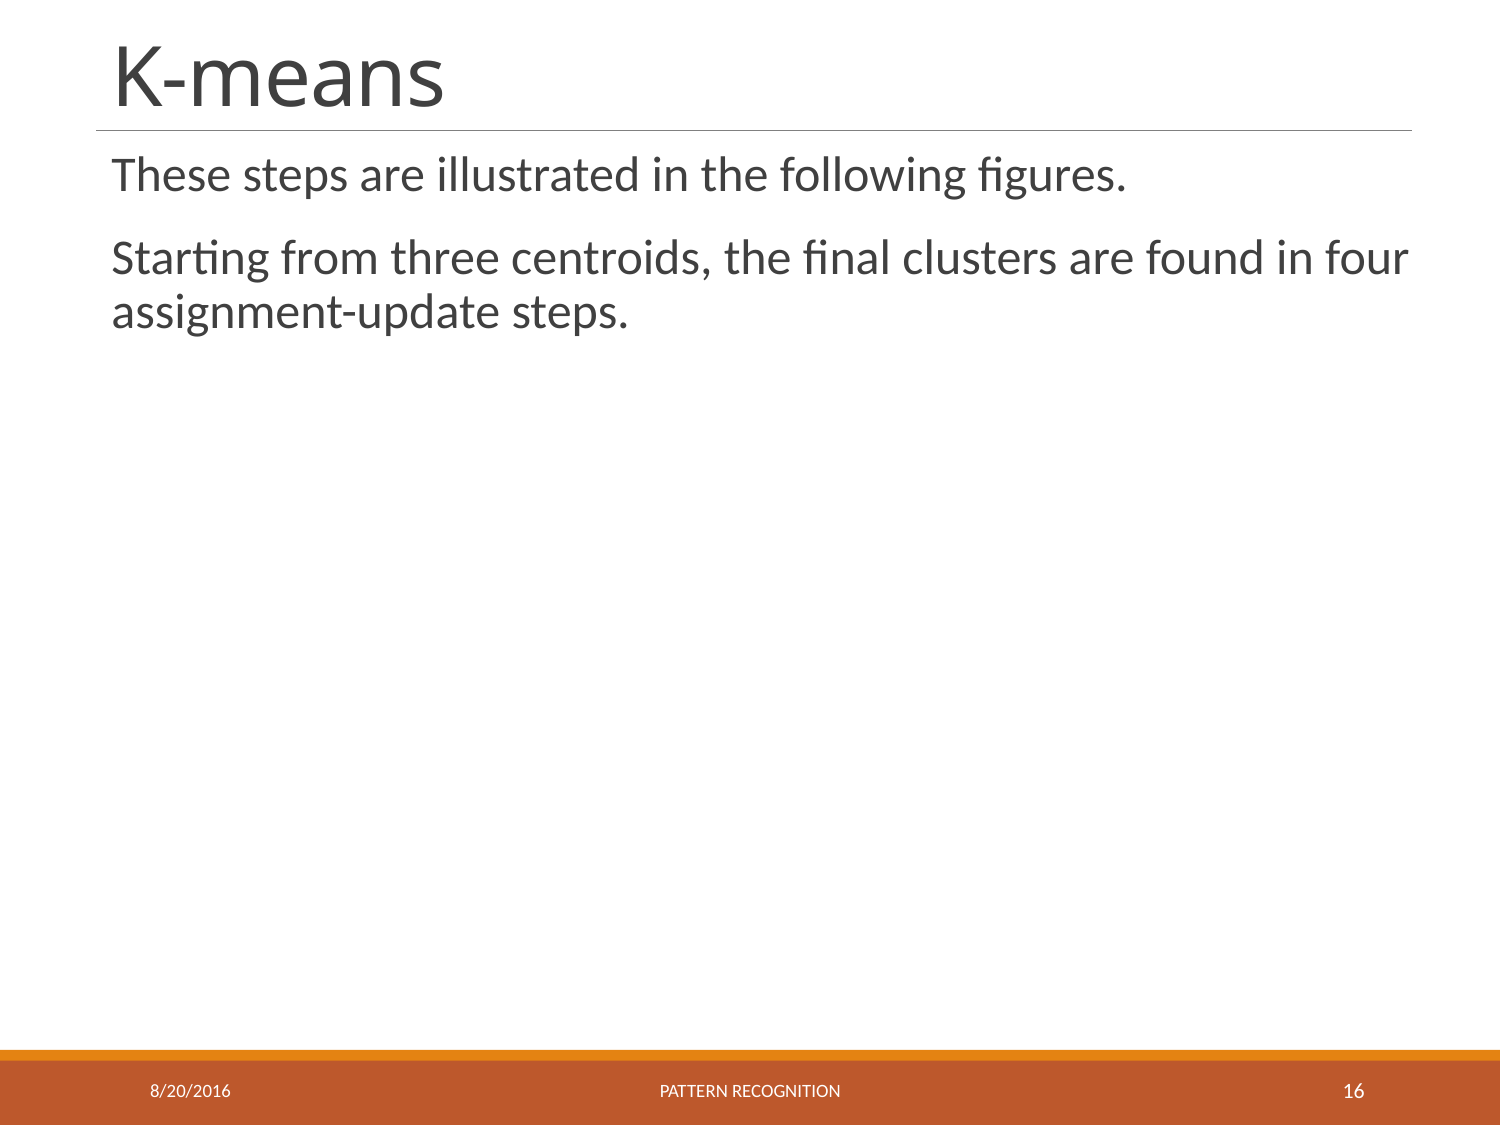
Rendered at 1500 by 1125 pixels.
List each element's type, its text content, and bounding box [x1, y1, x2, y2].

list These steps are illustrated in the following figures. Starting from three centroids, the final clusters are found in four assignment-update steps. [96, 140, 1413, 1034]
title K-means [96, 19, 1413, 131]
slide_number 16 [1218, 1059, 1380, 1120]
footer Pattern recognition [453, 1059, 1047, 1120]
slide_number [135, 1059, 440, 1120]
